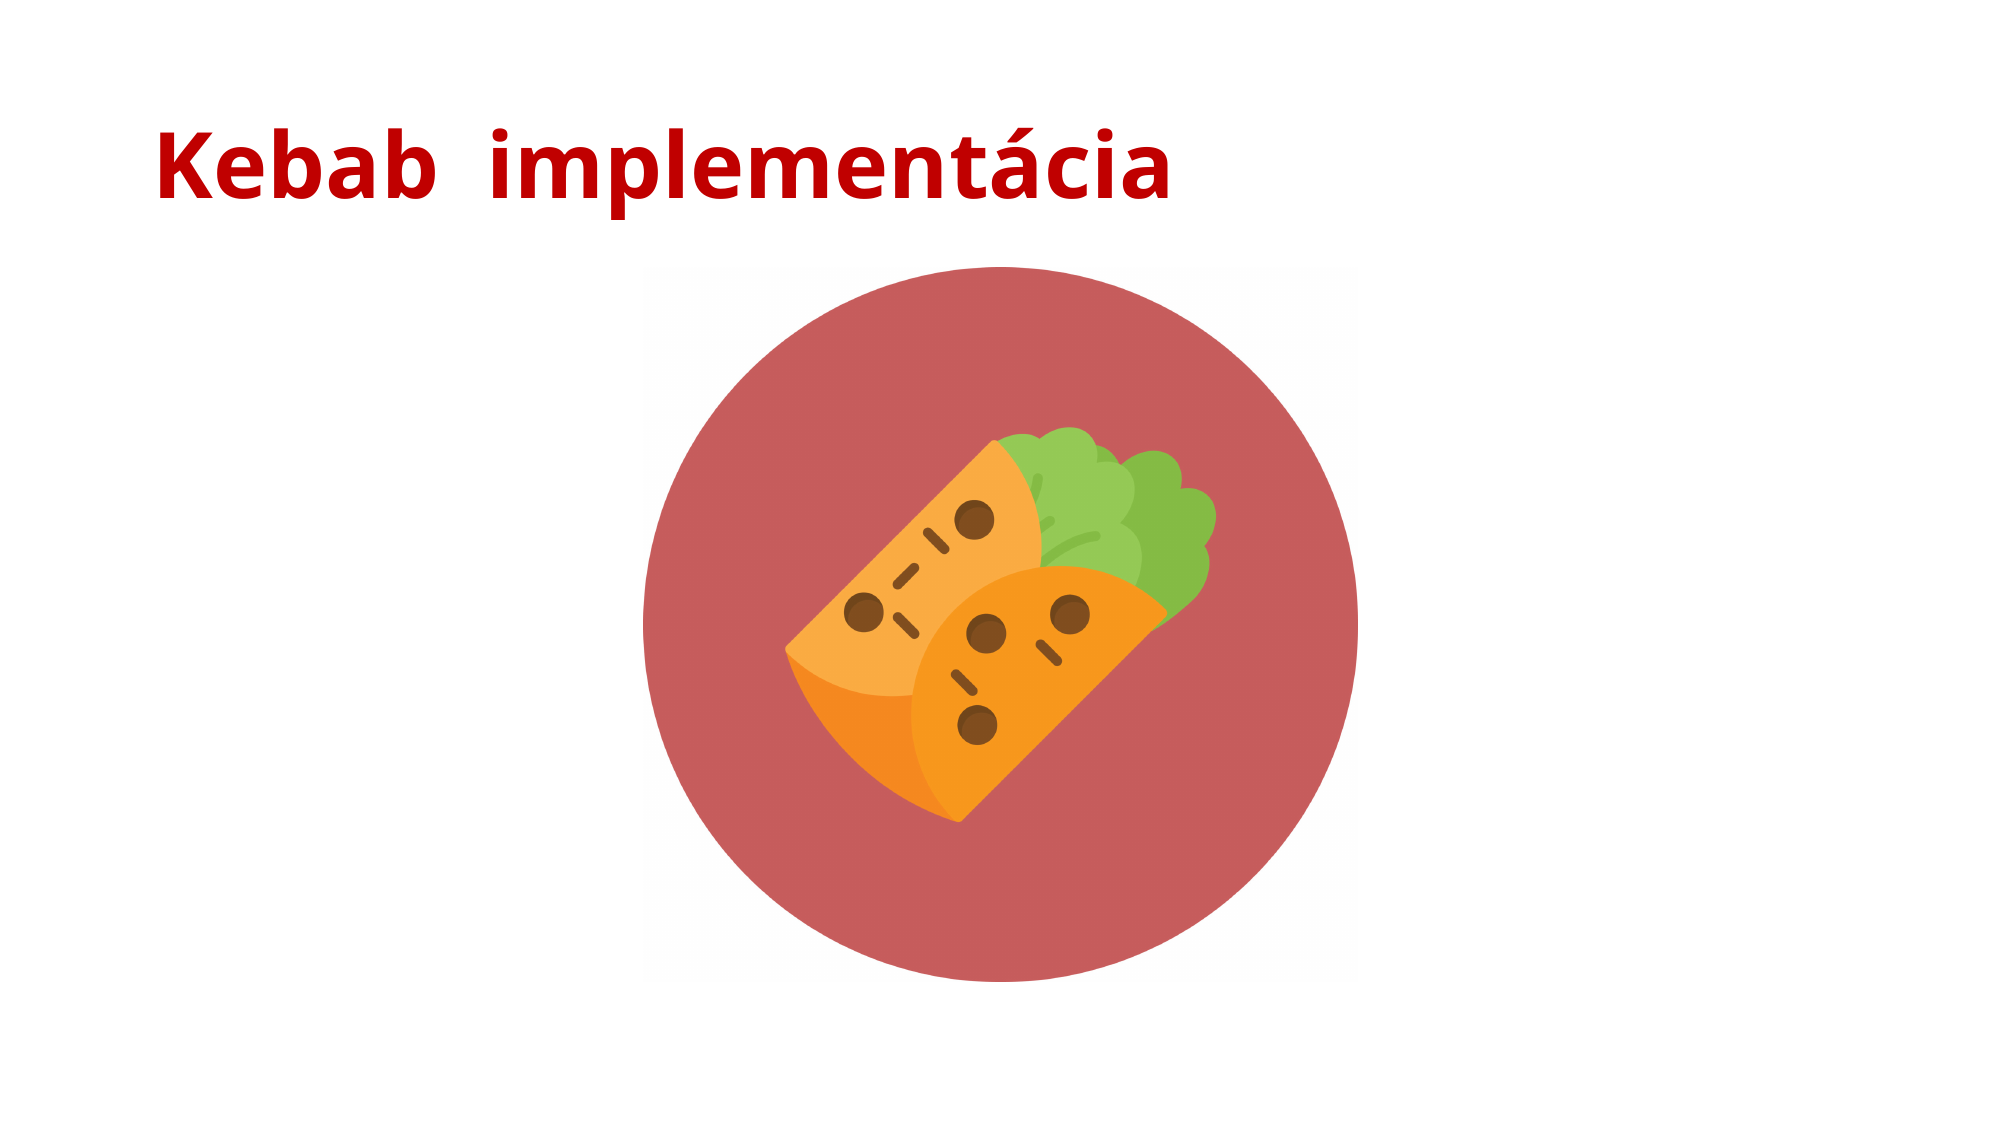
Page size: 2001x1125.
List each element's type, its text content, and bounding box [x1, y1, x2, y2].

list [643, 267, 1358, 982]
title Kebab implementácia [137, 59, 1863, 278]
